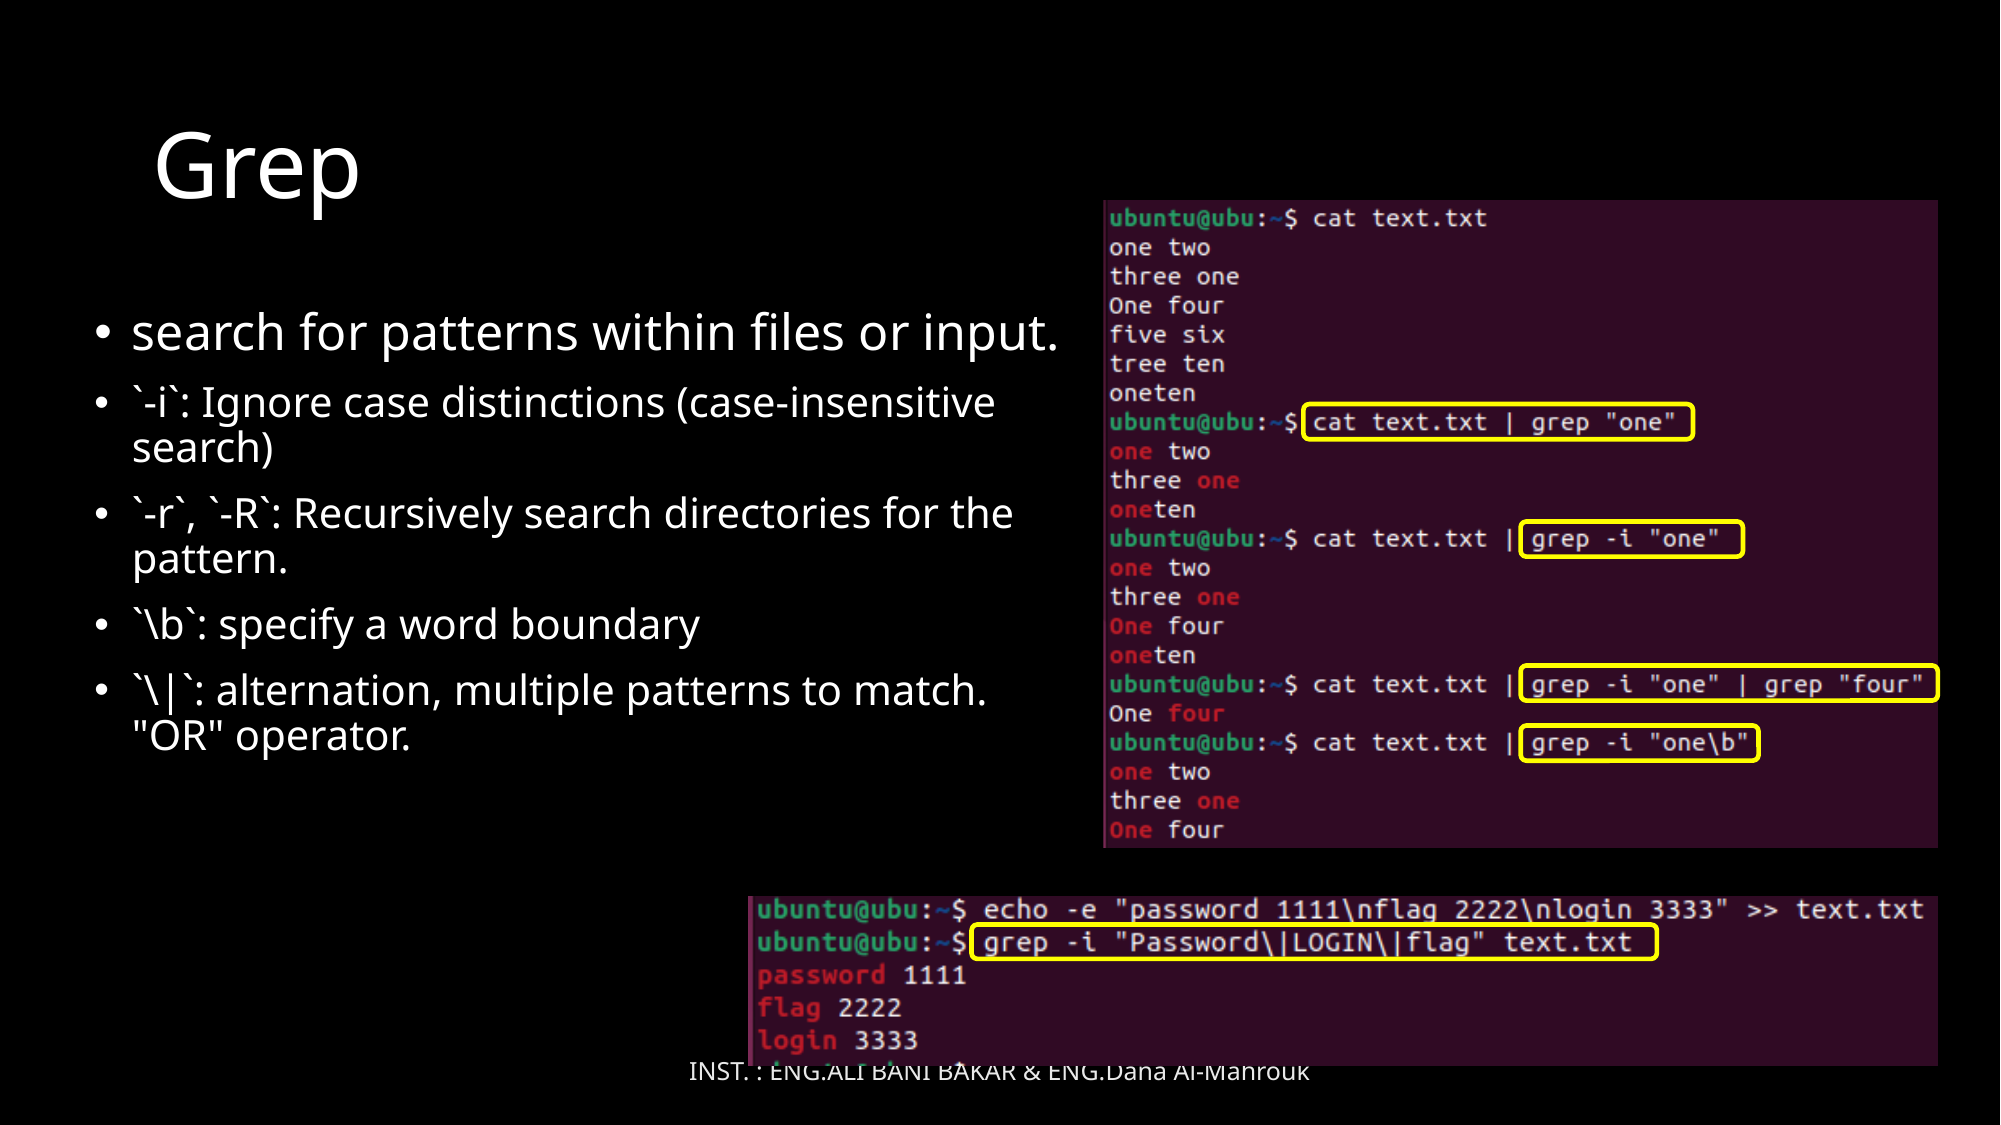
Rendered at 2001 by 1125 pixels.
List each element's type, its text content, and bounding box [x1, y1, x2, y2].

list search for patterns within files or input. `-i`: Ignore case distinctions (case-insensitive search) `-r`, `-R`: Recursively search directories for the pattern. `\b`: specify a word boundary `\|`: alternation, multiple patterns to match. "OR" operator. [79, 299, 1104, 1014]
picture [1102, 199, 1939, 849]
footer INST. : ENG.ALI BANI BAKAR & ENG.Dana Al-Mahrouk [662, 1042, 1338, 1103]
title Grep [137, 59, 1863, 278]
picture [747, 895, 1939, 1066]
